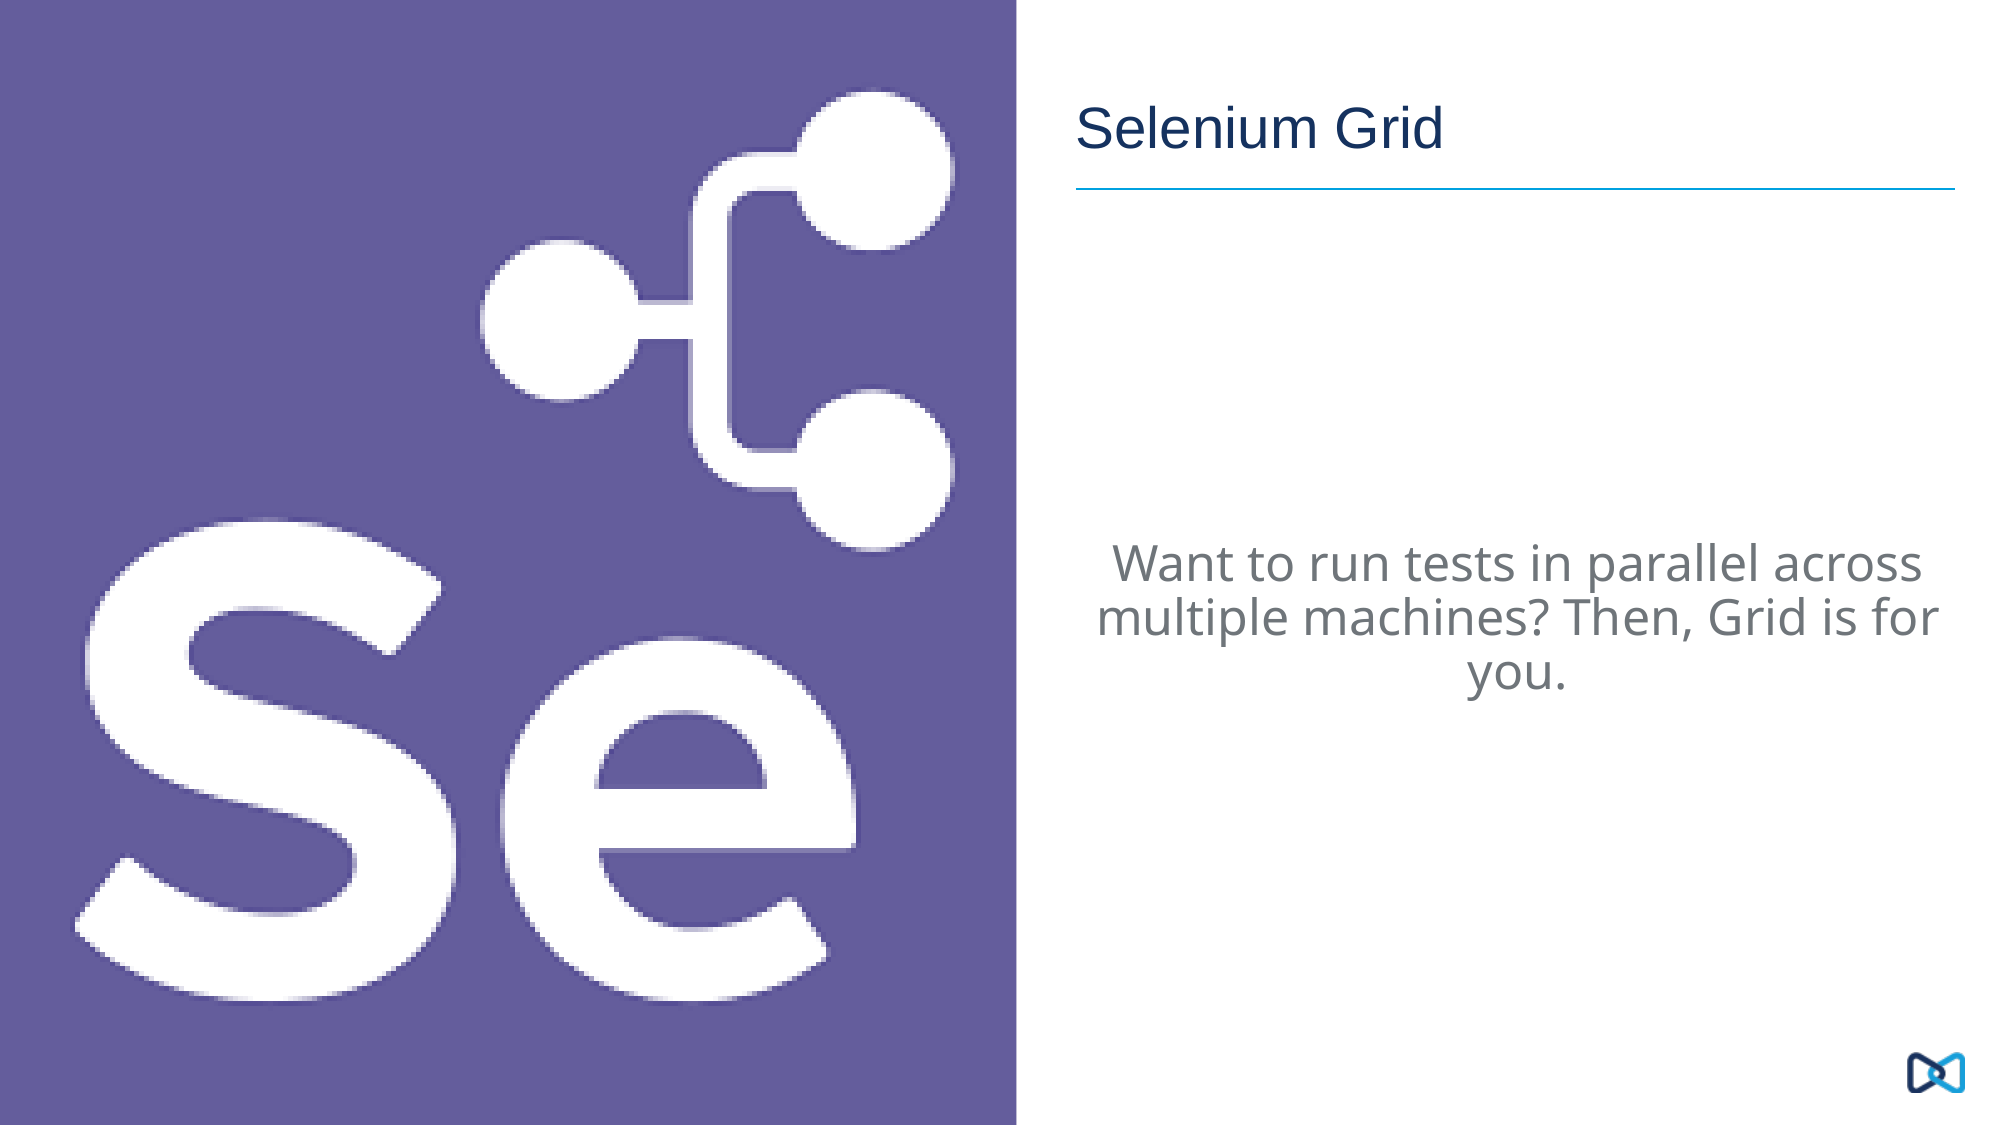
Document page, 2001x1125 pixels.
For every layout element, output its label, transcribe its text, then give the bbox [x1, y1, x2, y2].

title Selenium Grid [1075, 85, 1956, 162]
picture [0, 0, 1017, 1125]
list Want to run tests in parallel across multiple machines? Then, Grid is for you. [1081, 268, 1956, 970]
